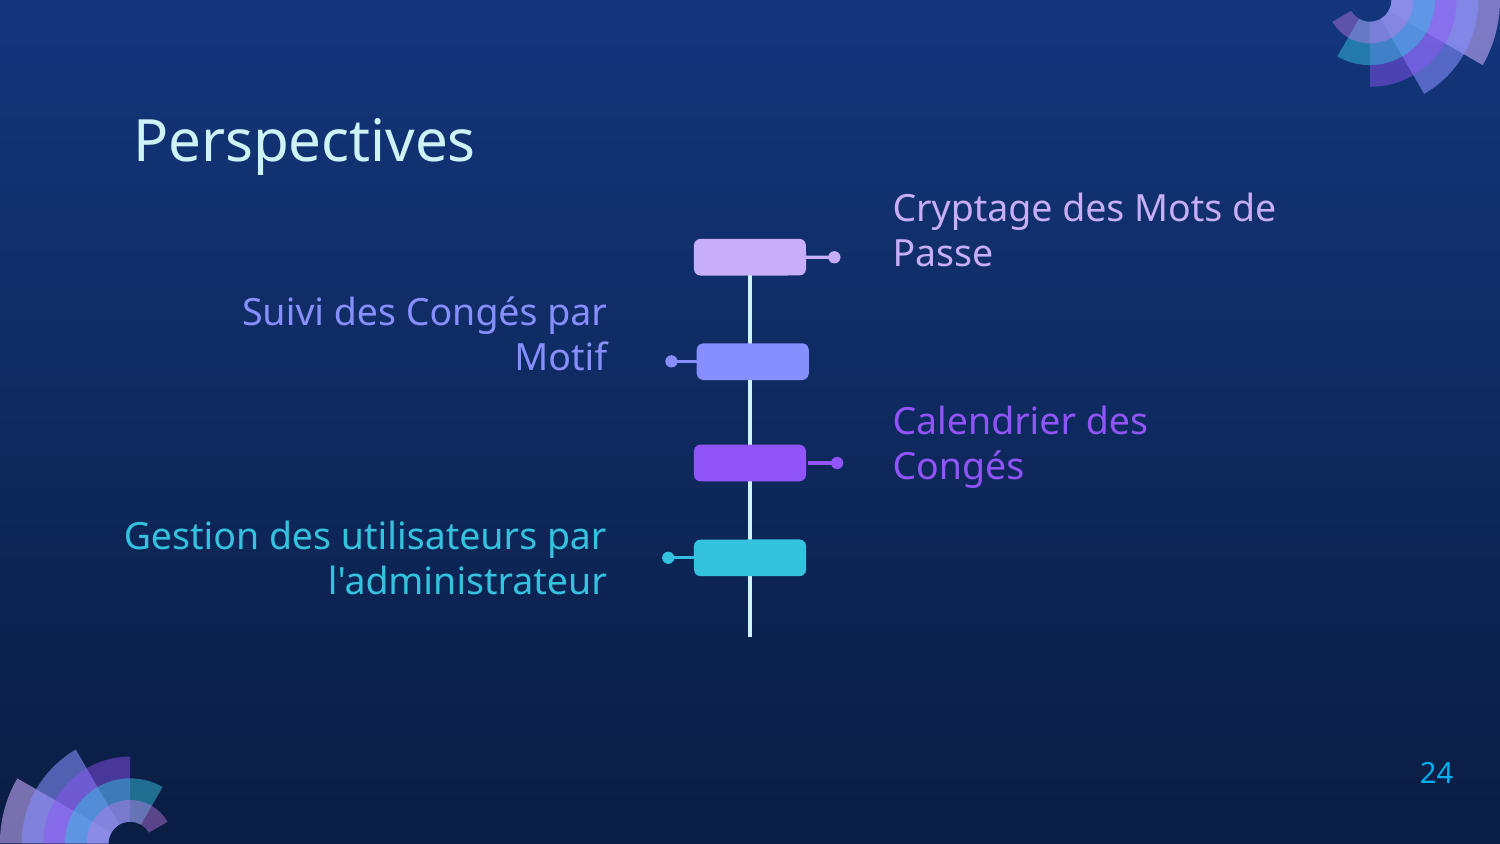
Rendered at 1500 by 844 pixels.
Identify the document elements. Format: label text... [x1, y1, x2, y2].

text_box [694, 540, 745, 576]
title Perspectives [118, 88, 1382, 183]
text_box 24 [1405, 746, 1474, 797]
text_box [694, 239, 749, 275]
text_box [751, 239, 806, 275]
text_box [694, 445, 745, 481]
subtitle Calendrier des Congés [877, 438, 1293, 503]
text_box [754, 540, 806, 576]
subtitle Suivi des Congés par Motif [193, 329, 623, 394]
text_box [754, 344, 809, 380]
subtitle Gestion des utilisateurs par l'administrateur [50, 488, 623, 618]
subtitle Cryptage des Mots de Passe [877, 225, 1325, 290]
text_box [697, 344, 745, 380]
text_box [754, 445, 806, 481]
